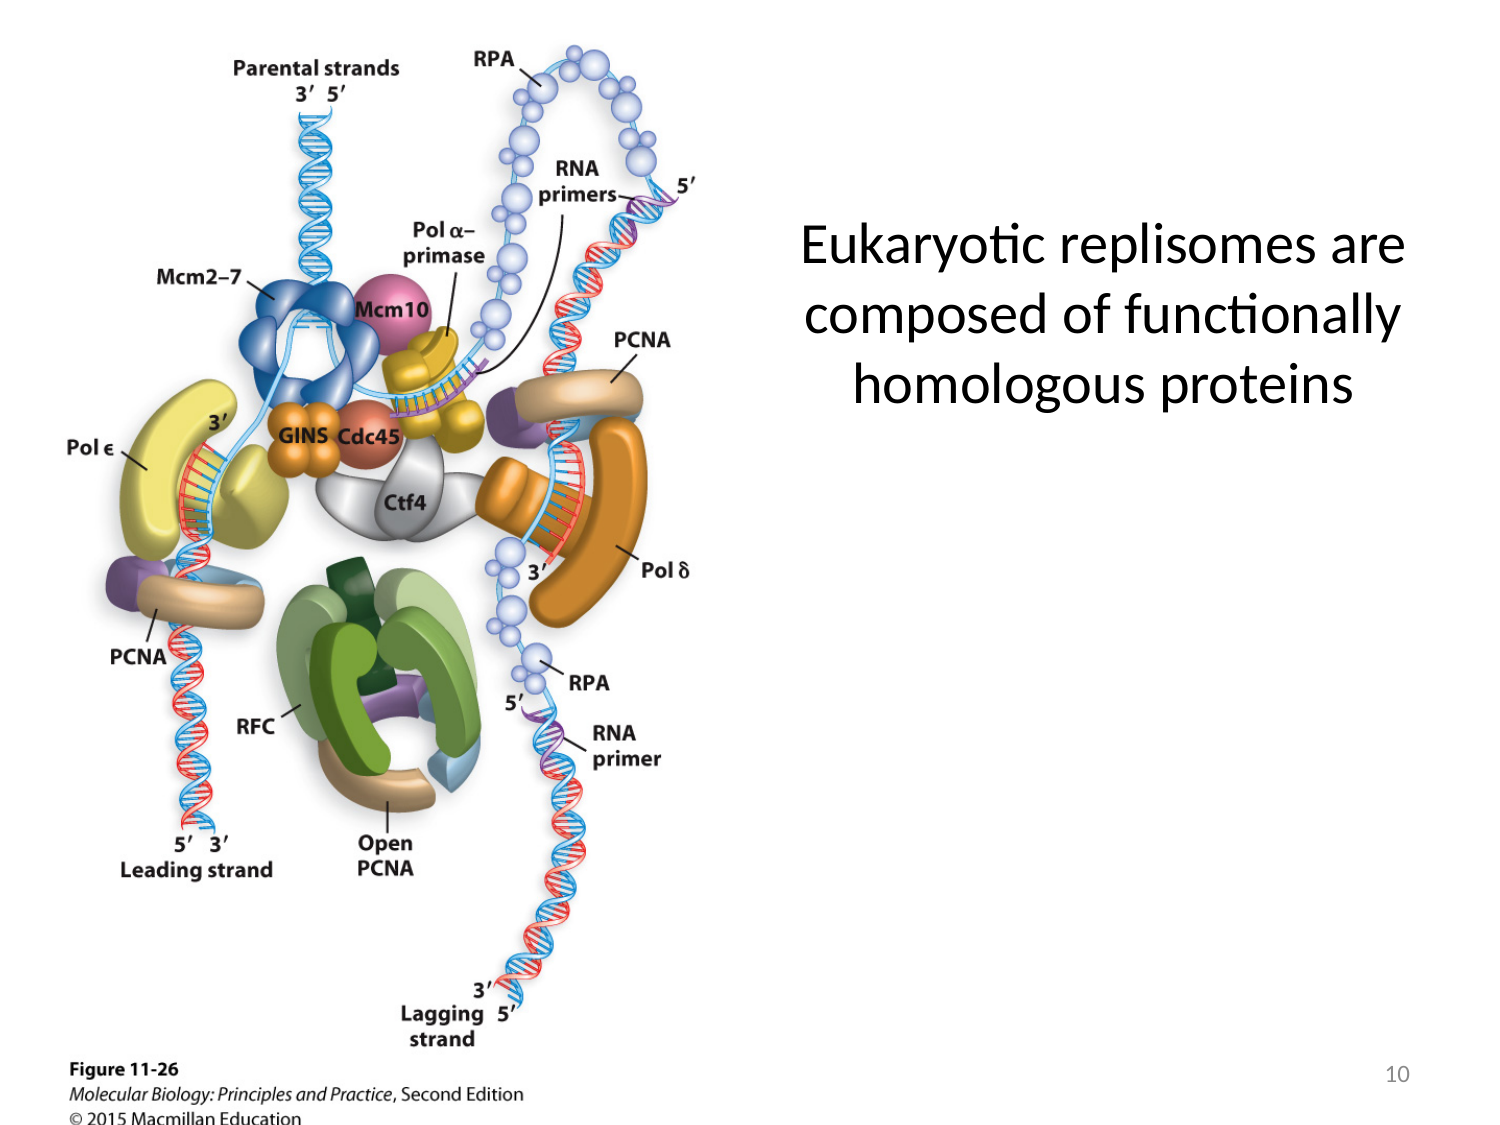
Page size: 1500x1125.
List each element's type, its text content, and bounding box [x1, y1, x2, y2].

picture [60, 36, 707, 1125]
slide_number 10 [1074, 1042, 1425, 1103]
text_box Eukaryotic replisomes are composed of functionally homologous proteins [763, 198, 1444, 423]
